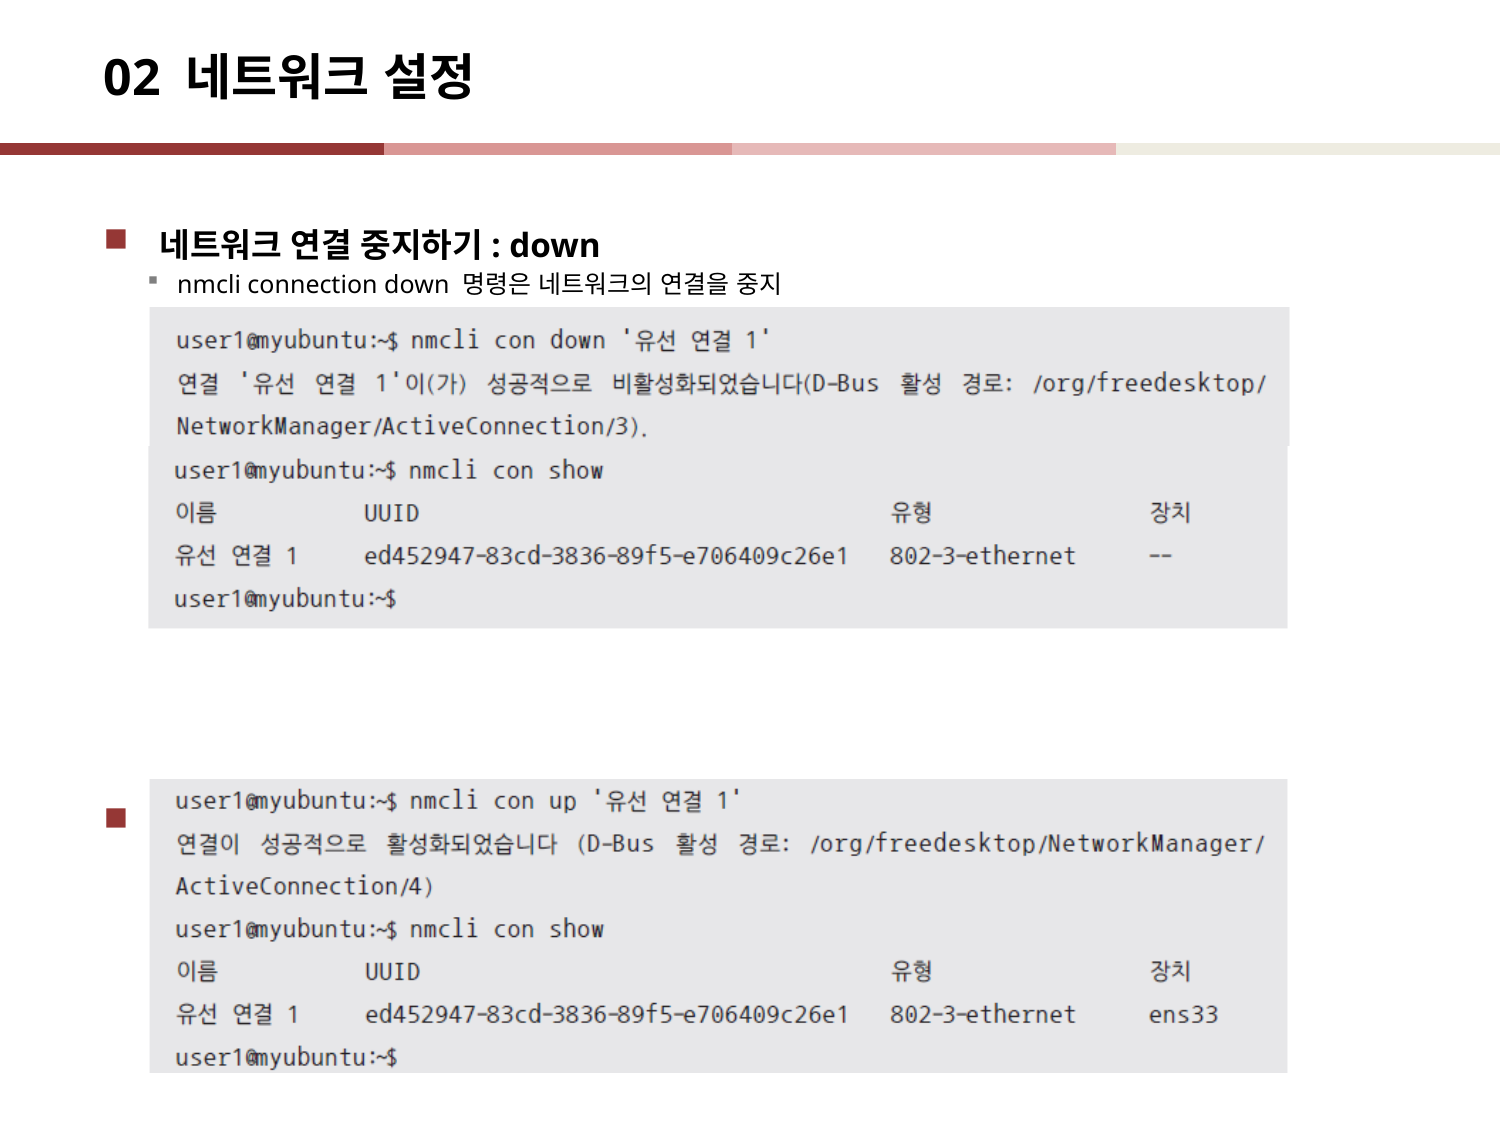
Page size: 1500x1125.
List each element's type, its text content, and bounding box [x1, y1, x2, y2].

title 02 네트워크 설정 [88, 30, 1330, 121]
list 네트워크 연결 중지하기: down nmcli connection down 명령은 네트워크의 연결을 중지 네트워크 연결 시작하기: up nmcli connection up 명령은 네트워크의 연결을 시작 [88, 196, 1436, 1083]
picture [146, 779, 1300, 1073]
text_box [140, 307, 1294, 640]
